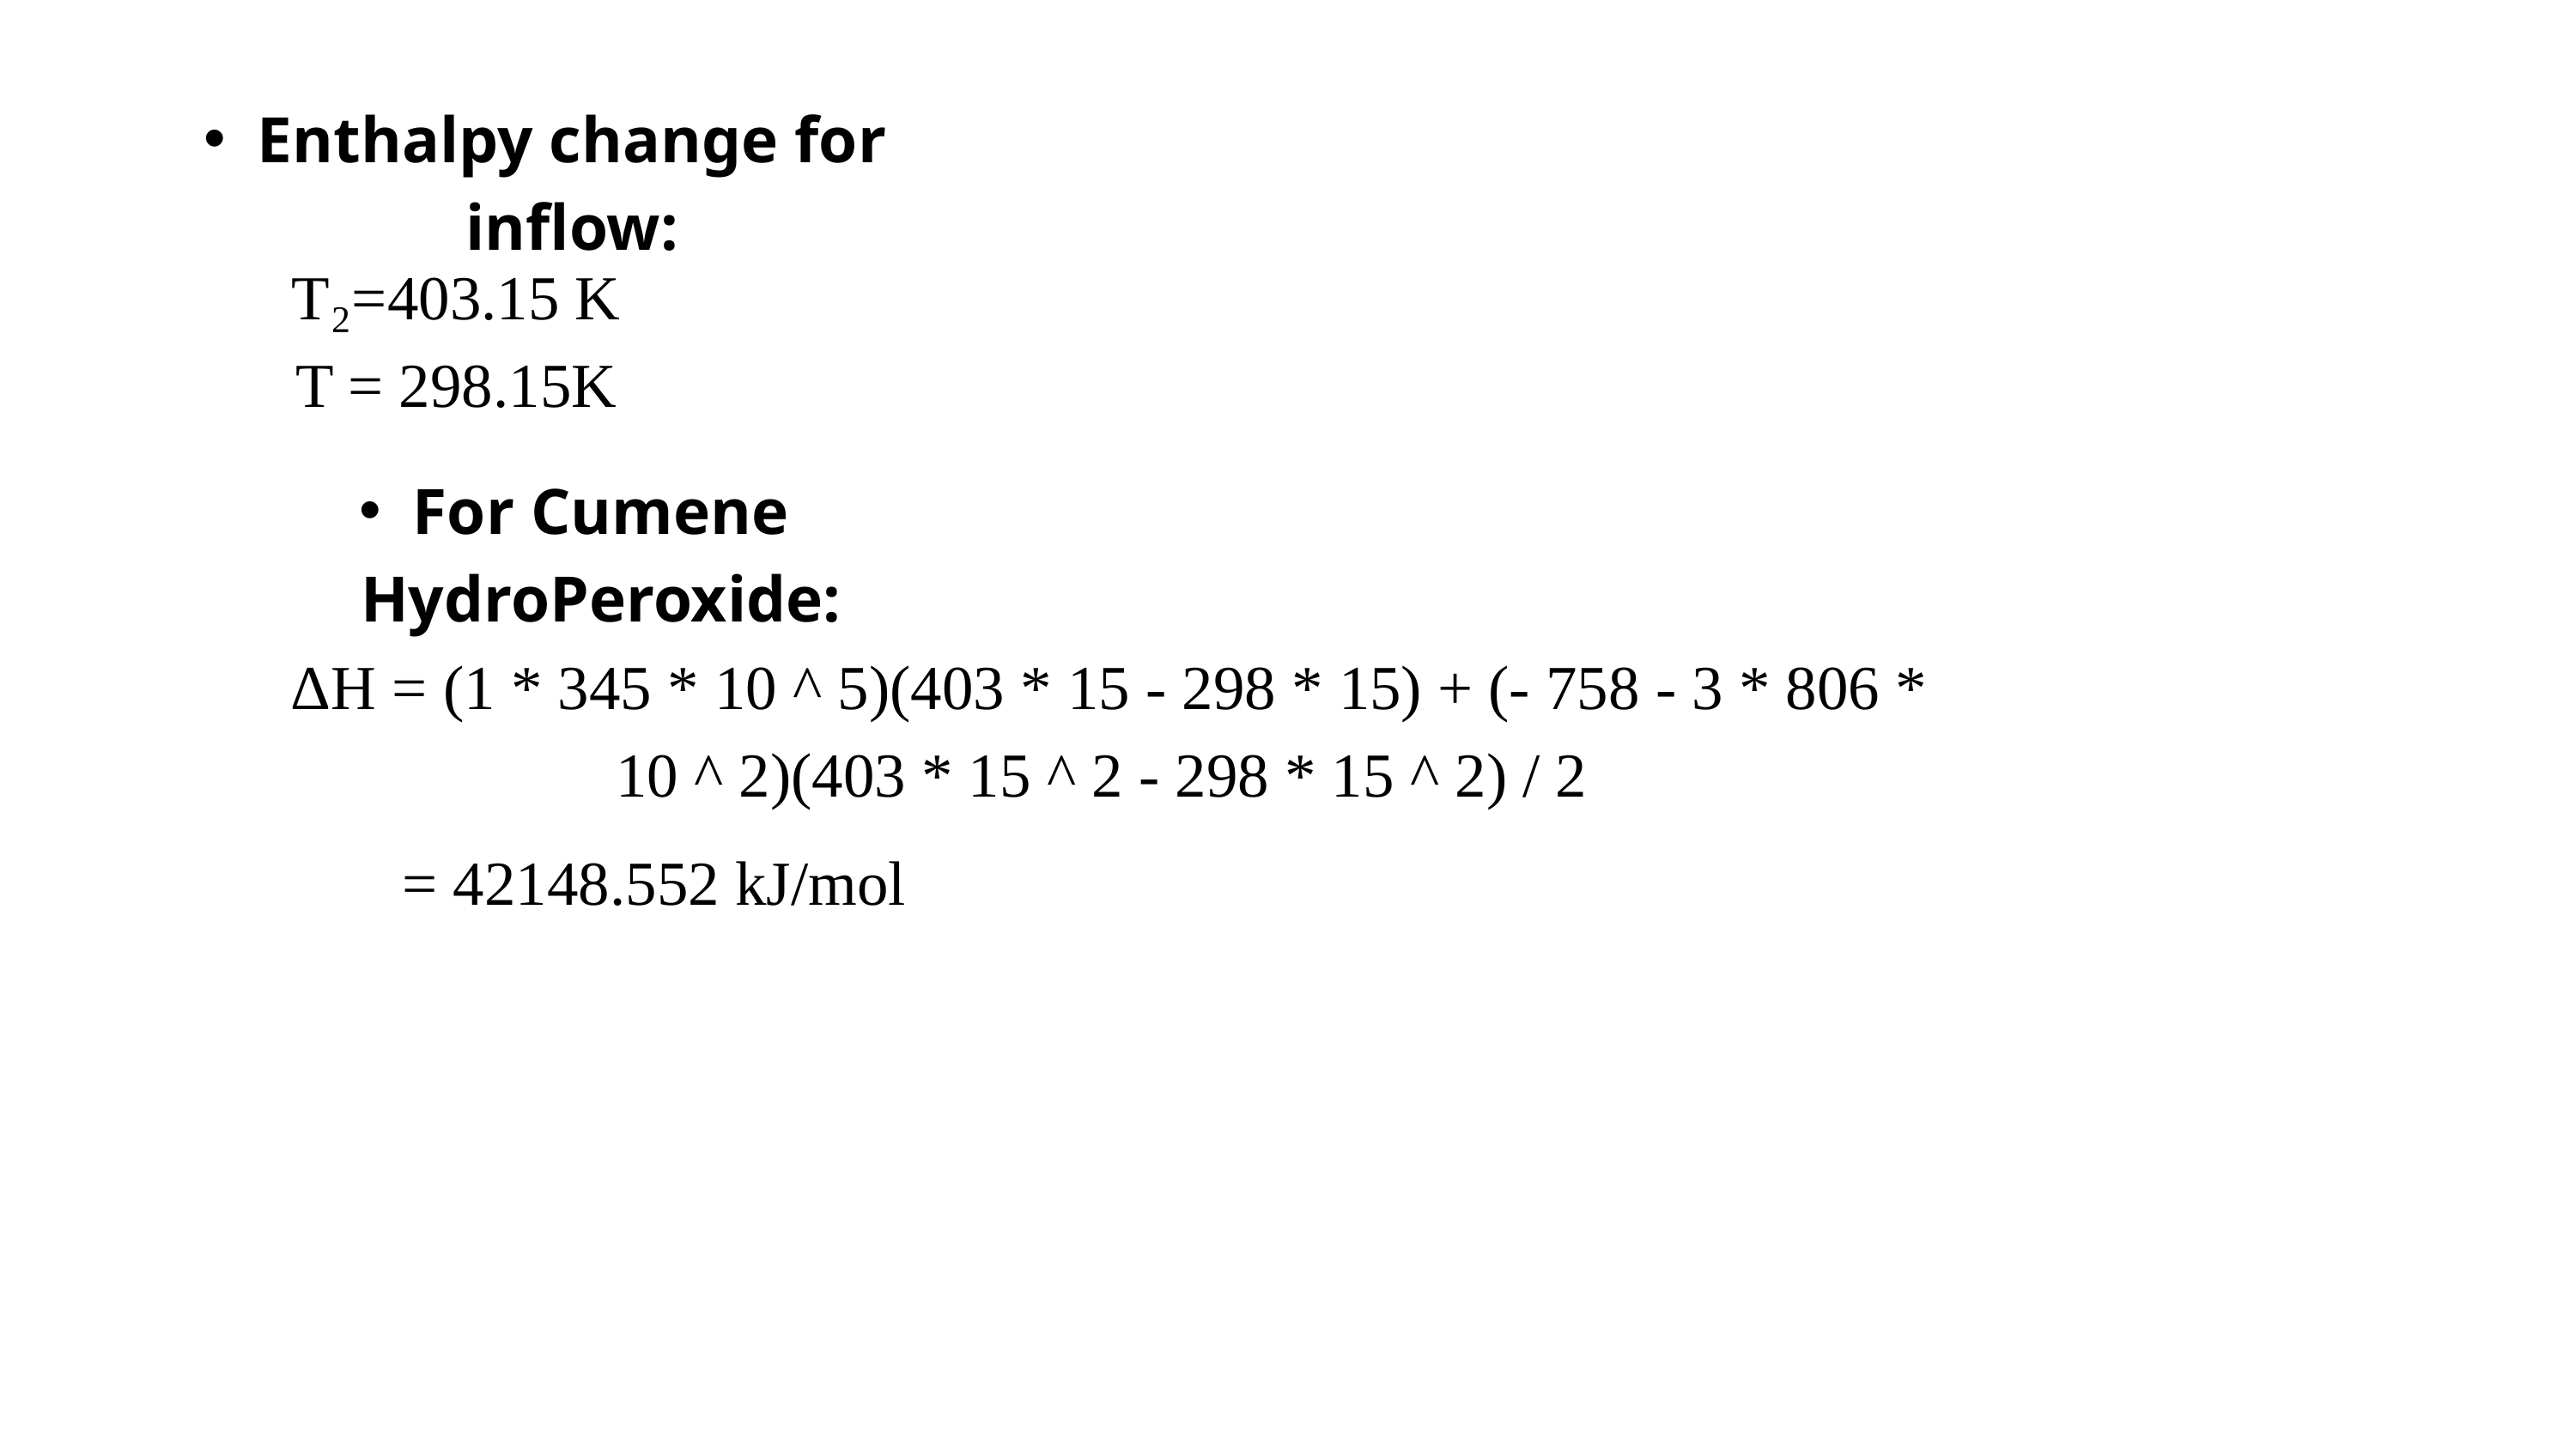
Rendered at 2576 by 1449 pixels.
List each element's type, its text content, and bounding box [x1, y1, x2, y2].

text_box For Cumene HydroPeroxide: [73, 458, 1022, 634]
text_box ΔH = (1 * 345 * 10 ^ 5)(403 * 15 - 298 * 15) + (- 758 - 3 * 806 * 10 ^ 2)(403 * 15 ^ 2 - 298 * 15 ^ 2) / 2 [264, 458, 1940, 898]
text_box Enthalpy change for inflow: [73, 87, 964, 263]
text_box = 42148.552 kJ/mol [264, 829, 1044, 919]
text_box T₂=403.15 K T = 298.15K [234, 245, 679, 421]
